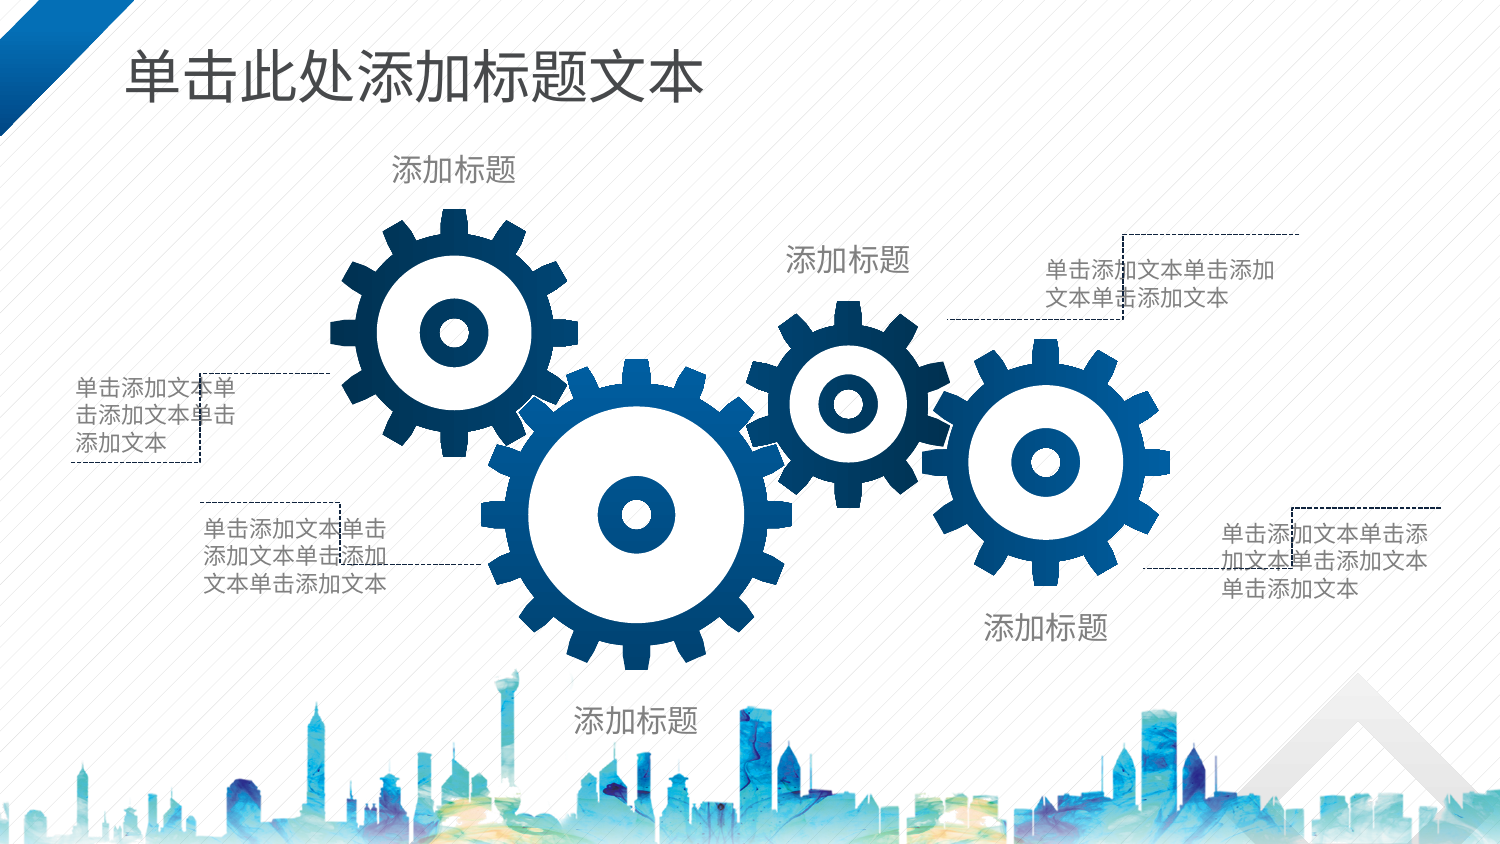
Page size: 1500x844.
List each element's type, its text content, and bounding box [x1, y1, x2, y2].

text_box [921, 338, 1170, 587]
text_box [69, 373, 331, 463]
text_box 添加标题 [355, 144, 553, 194]
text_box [1142, 507, 1442, 569]
text_box 单击添加文本单击添加文本单击添加文本单击添加文本 [1210, 501, 1460, 608]
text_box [746, 300, 951, 508]
text_box 单击添加文本单击添加文本单击添加文本 [64, 355, 252, 462]
text_box 添加标题 [537, 695, 735, 744]
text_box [330, 209, 579, 457]
picture [0, 632, 1500, 844]
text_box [946, 234, 1300, 320]
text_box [480, 359, 792, 670]
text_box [199, 502, 481, 565]
text_box 单击此处添加标题文本 [108, 32, 721, 118]
text_box 添加标题 [749, 234, 946, 283]
text_box 单击添加文本单击添加文本单击添加文本单击添加文本 [192, 496, 406, 603]
text_box 添加标题 [947, 602, 1145, 651]
